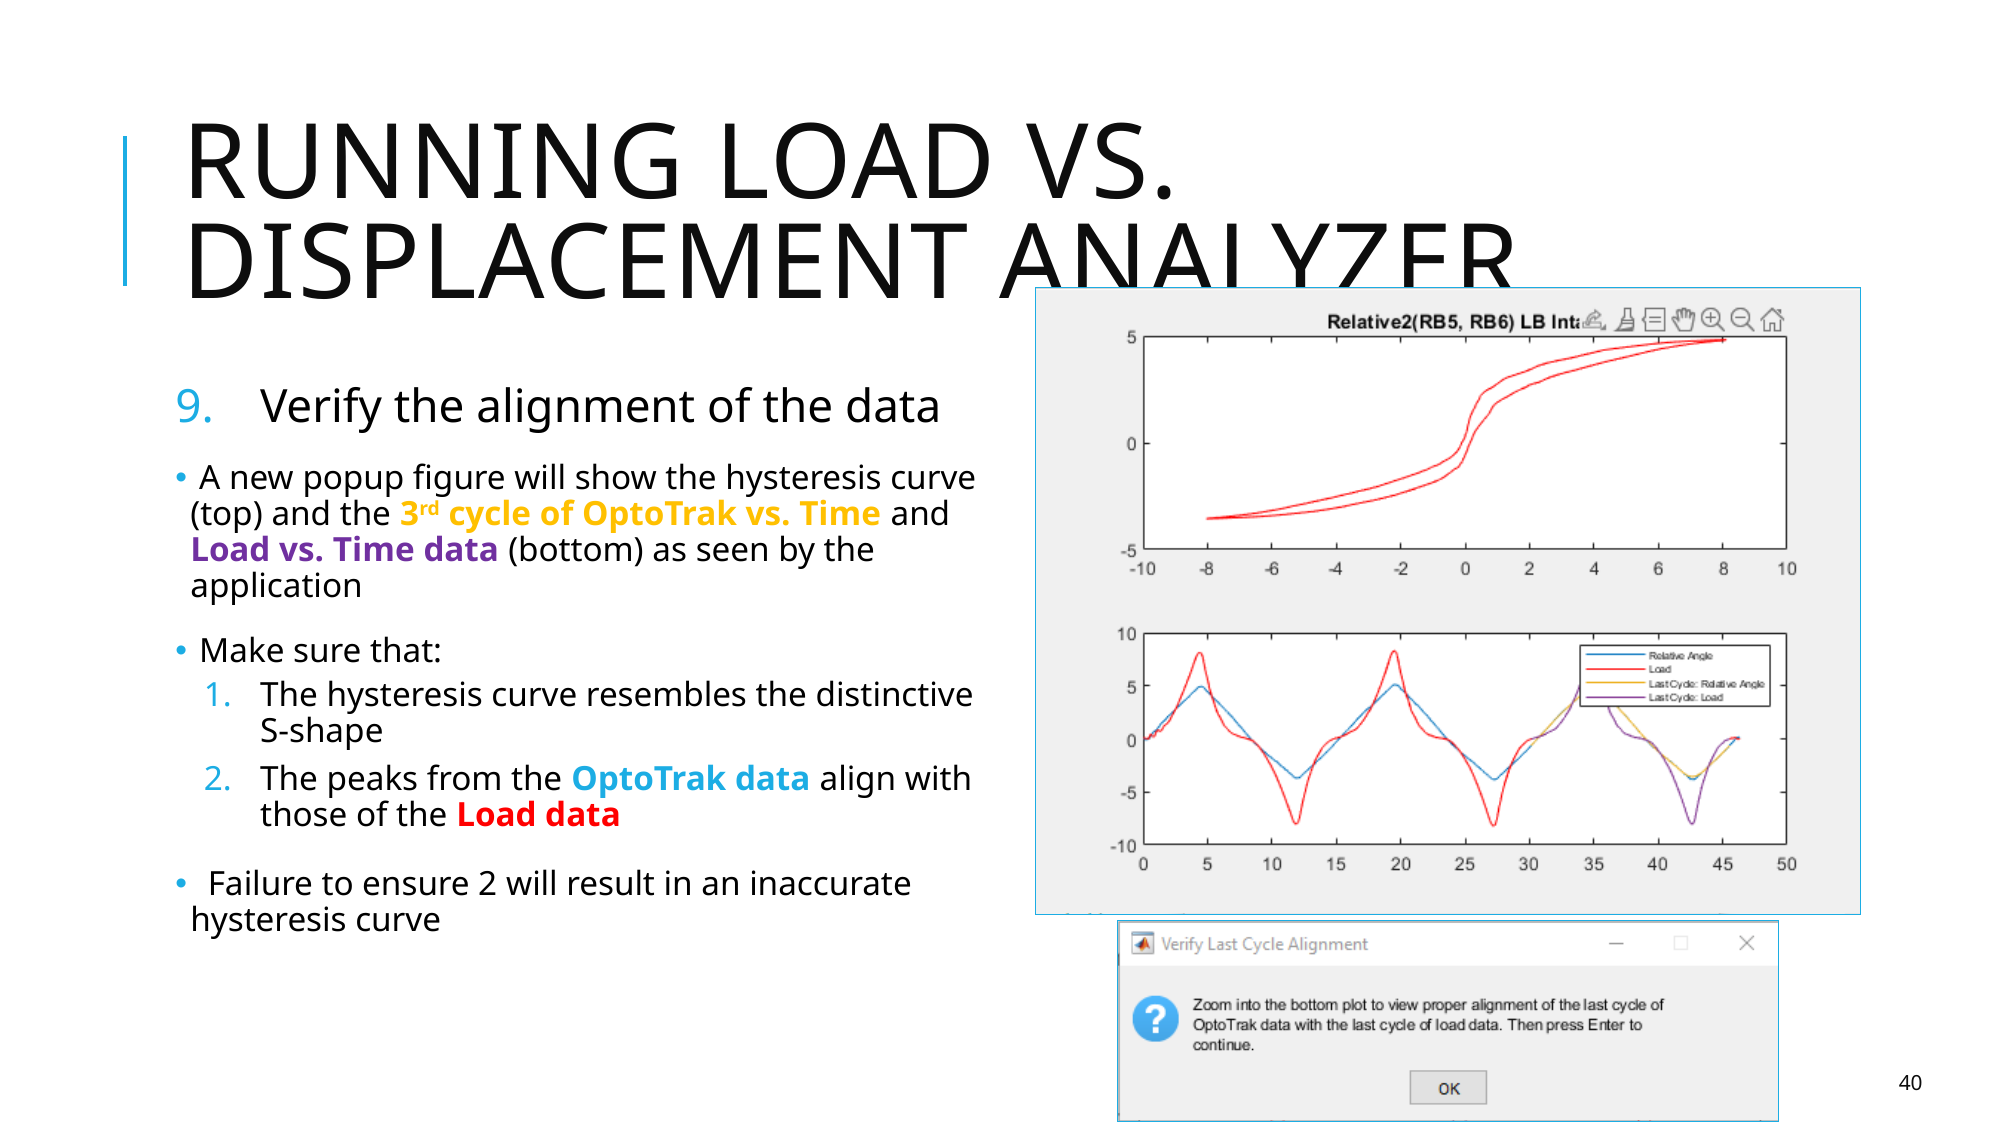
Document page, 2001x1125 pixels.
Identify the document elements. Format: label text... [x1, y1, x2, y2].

picture [1117, 920, 1780, 1123]
picture [1035, 287, 1862, 915]
slide_number 40 [1786, 1061, 1938, 1107]
title Running Load vs. Displacement analyzer [168, 96, 1763, 342]
list Verify the alignment of the data A new popup figure will show the hysteresis curve (top) and the 3rd cycle of OptoTrak vs. Time and Load vs. Time data (bottom) as seen by the application Make sure that: The hysteresis curve resembles the distinctive S-shape The peaks from the OptoTrak data align with those of the Load data Failure to ensure 2 will result in an inaccurate hysteresis curve [168, 375, 993, 1035]
